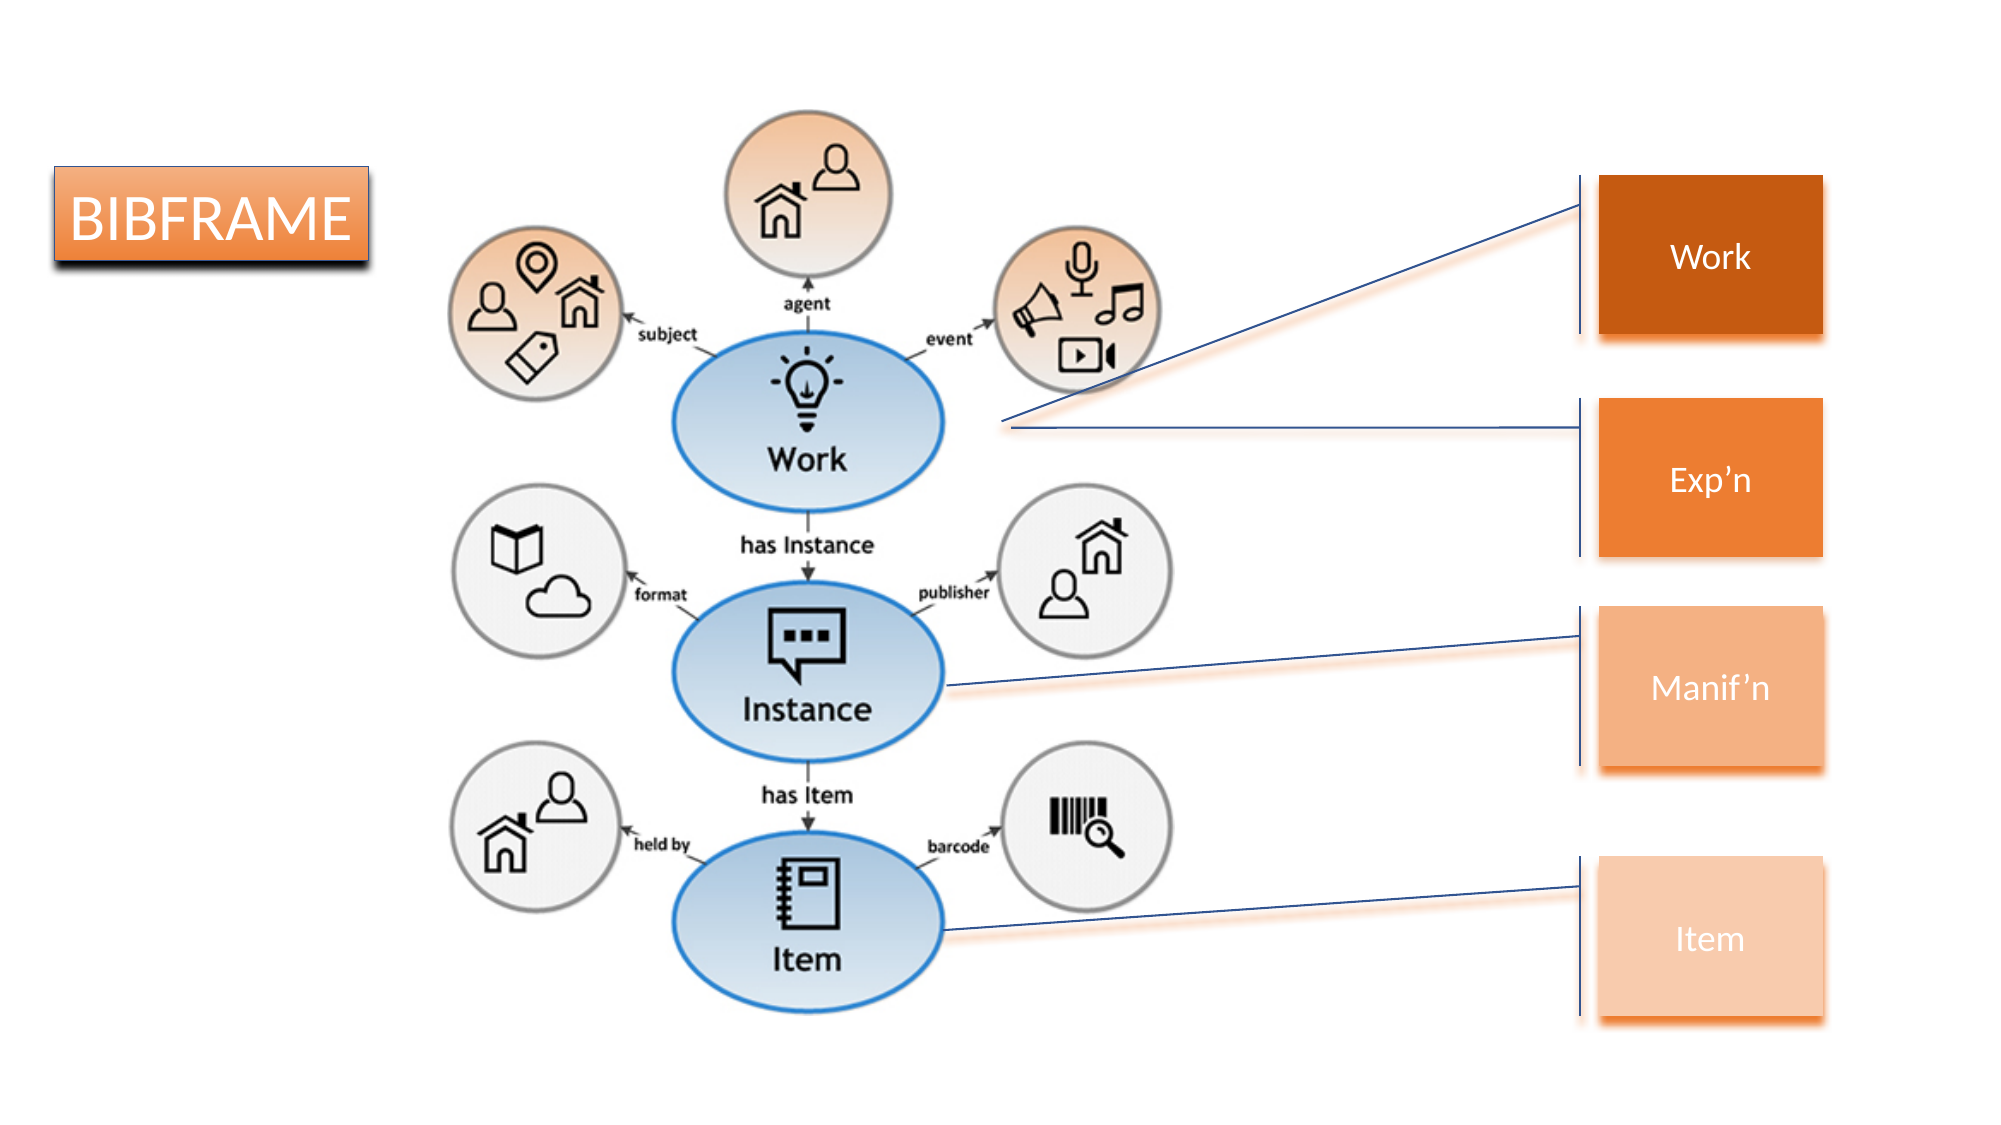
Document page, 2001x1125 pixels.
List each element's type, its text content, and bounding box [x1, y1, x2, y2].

text_box Exp’n [1175, 397, 1581, 557]
text_box Work [1175, 174, 1581, 358]
picture [447, 109, 1175, 1016]
text_box Item [1599, 856, 1823, 1016]
text_box Item [1175, 856, 1581, 1016]
text_box BIBFRAME [54, 166, 369, 261]
text_box Exp’n [1599, 398, 1823, 557]
text_box Manif’n [1175, 606, 1581, 766]
text_box Work [1599, 175, 1823, 334]
text_box Manif’n [1599, 606, 1823, 766]
